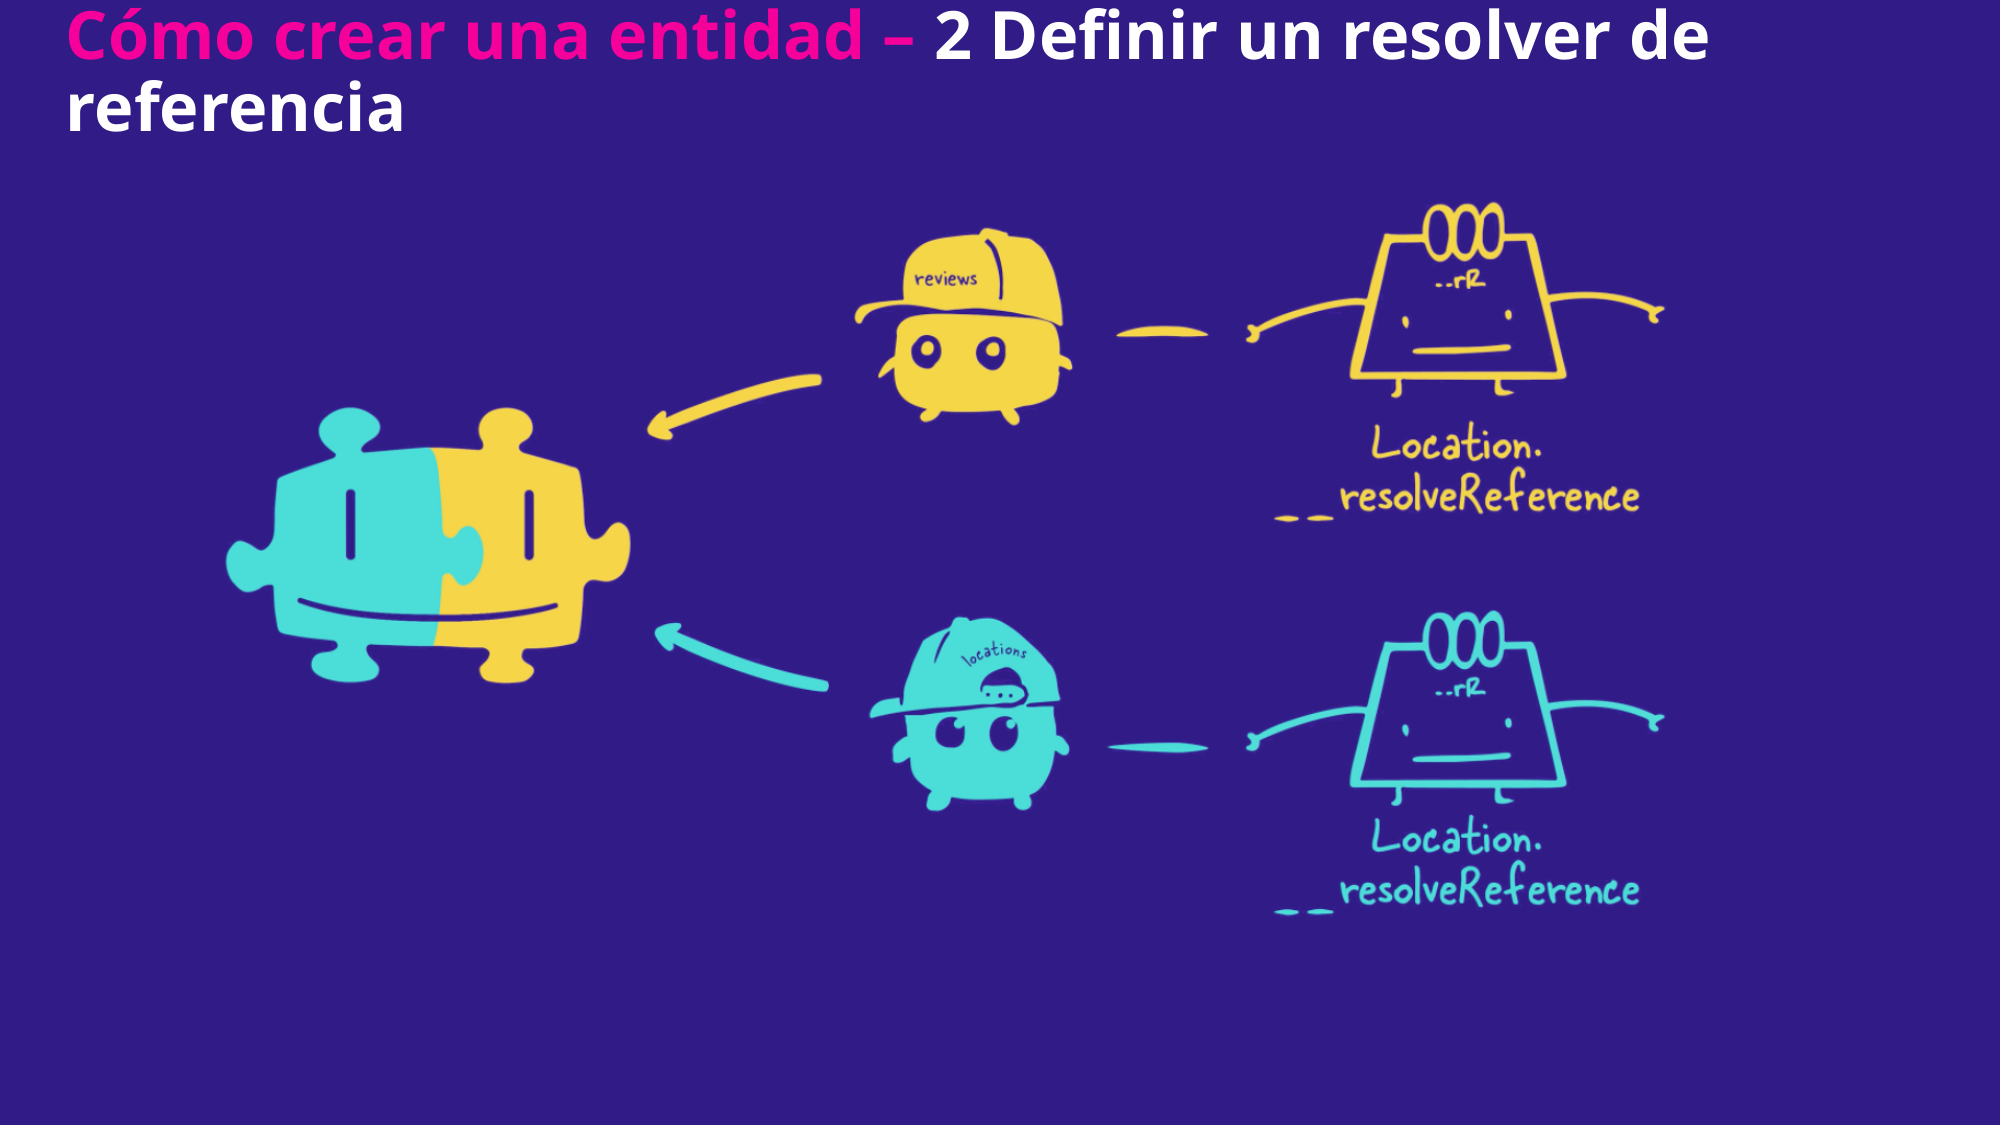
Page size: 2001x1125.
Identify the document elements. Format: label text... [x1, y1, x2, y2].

picture [220, 193, 1681, 932]
title Cómo crear una entidad – 2 Definir un resolver de referencia [50, 0, 2000, 155]
